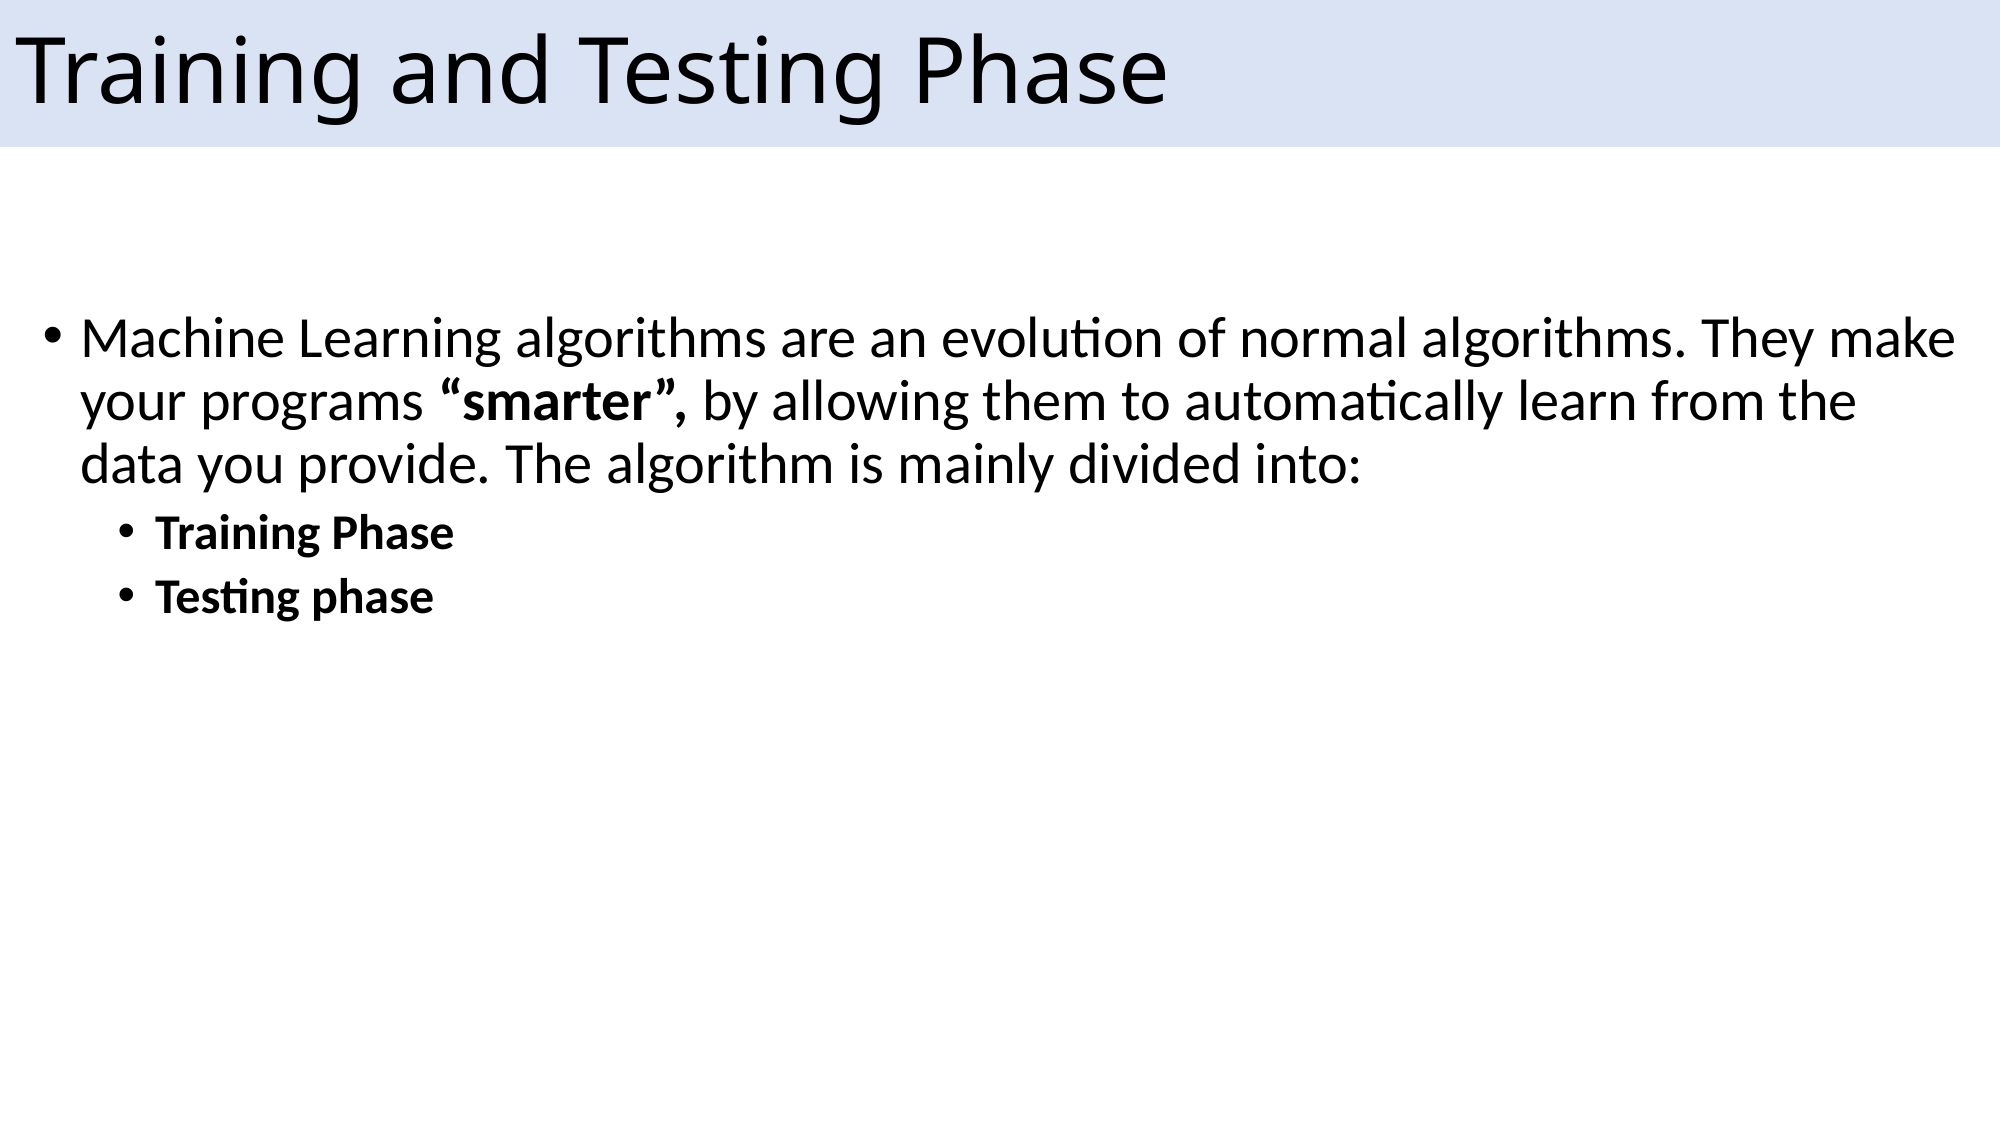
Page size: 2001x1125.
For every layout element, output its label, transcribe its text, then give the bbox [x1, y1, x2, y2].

list Machine Learning algorithms are an evolution of normal algorithms. They make your programs “smarter”, by allowing them to automatically learn from the data you provide. The algorithm is mainly divided into: Training Phase Testing phase [27, 299, 1976, 694]
title Training and Testing Phase [0, 0, 2000, 147]
